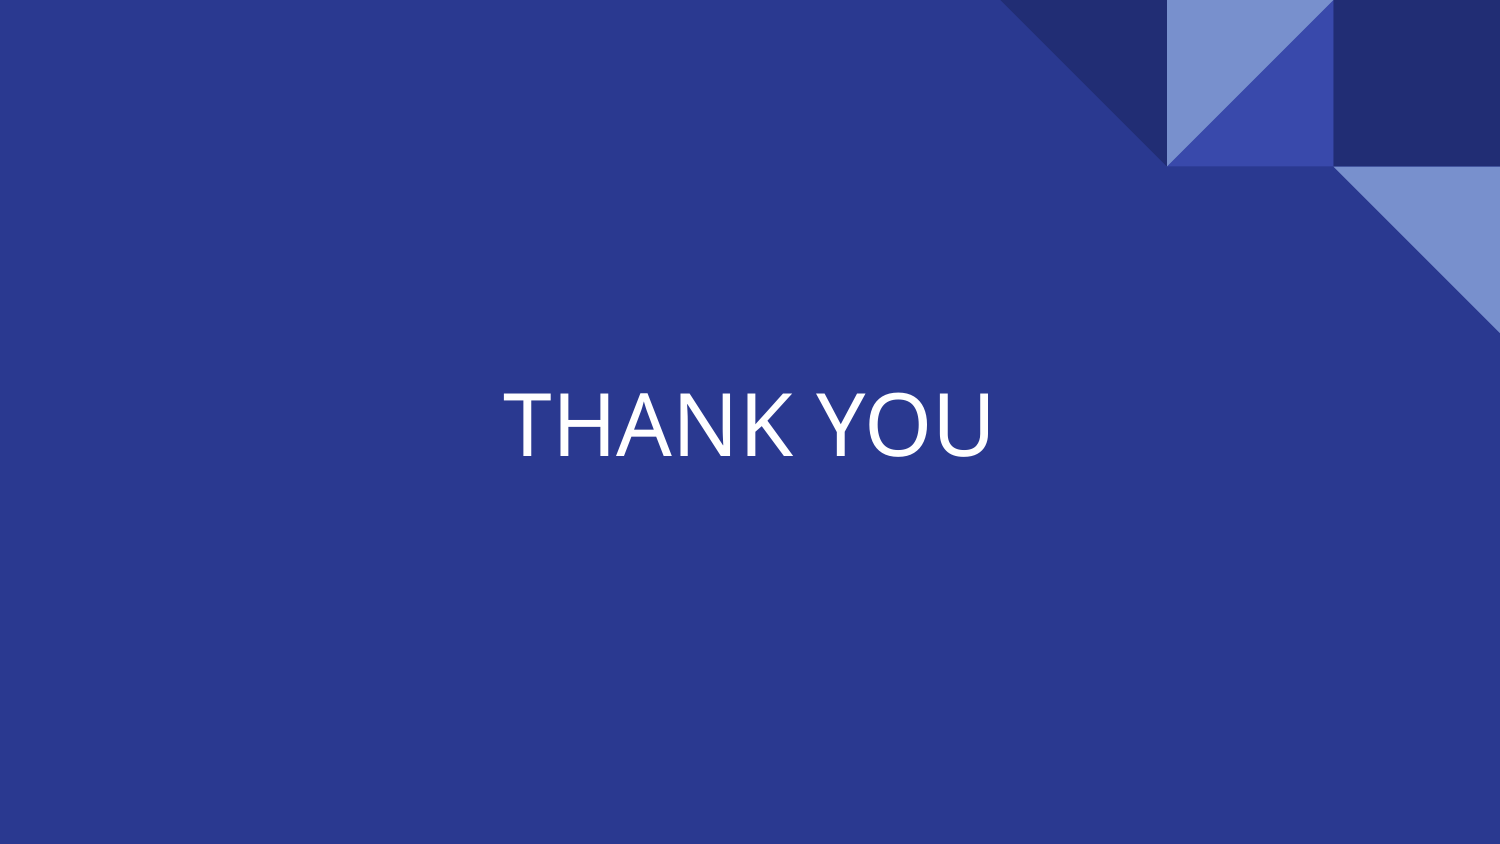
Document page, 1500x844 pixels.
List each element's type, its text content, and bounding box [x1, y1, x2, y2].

title THANK YOU [75, 353, 1425, 491]
